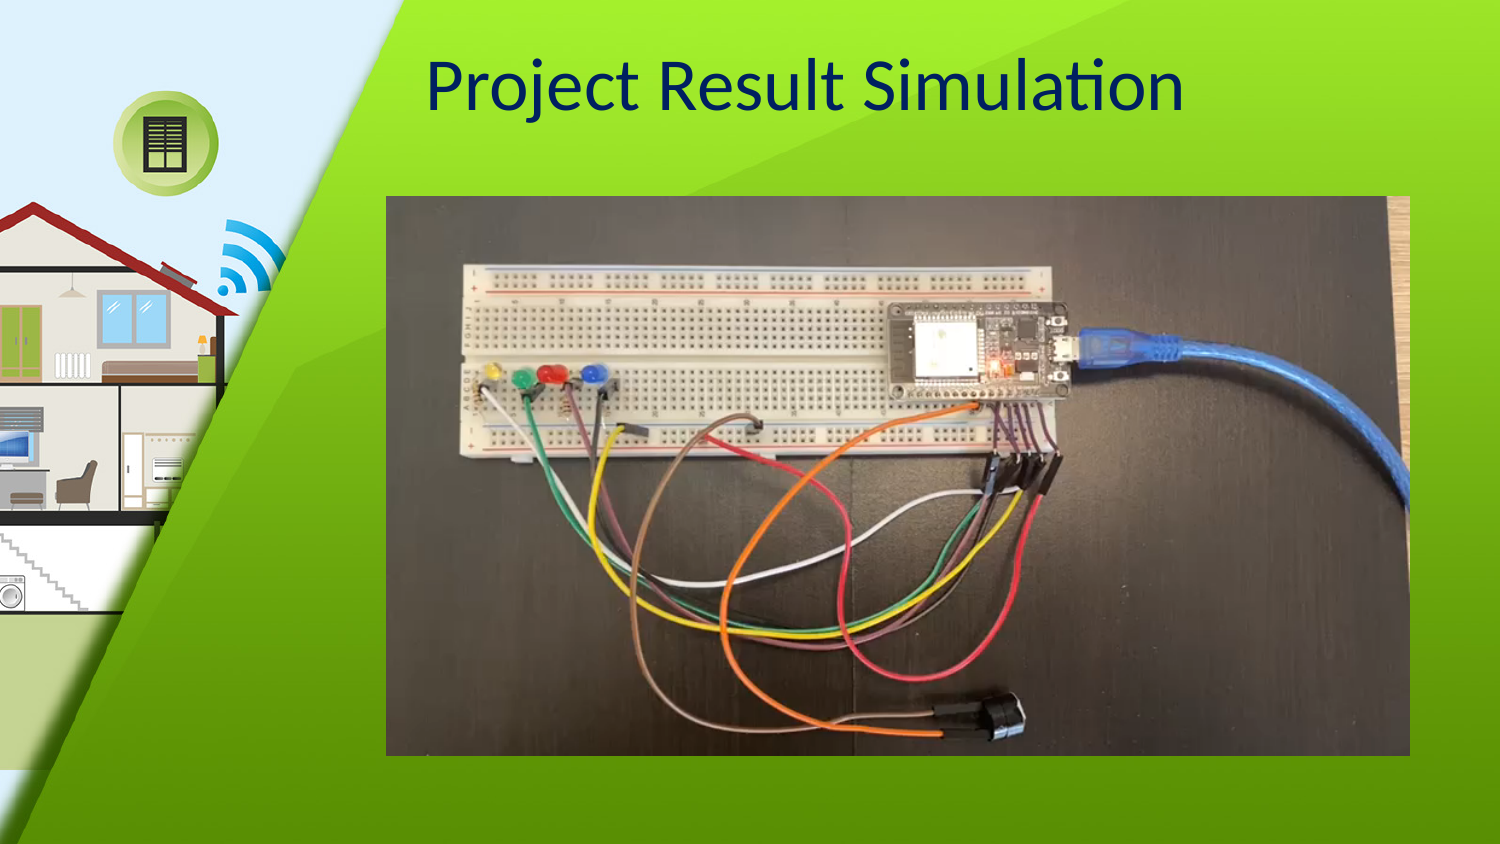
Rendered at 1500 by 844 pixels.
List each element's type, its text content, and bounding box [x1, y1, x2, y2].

picture [0, 0, 1500, 844]
text_box Project Result Simulation [410, 20, 1500, 140]
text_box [385, 195, 1411, 757]
